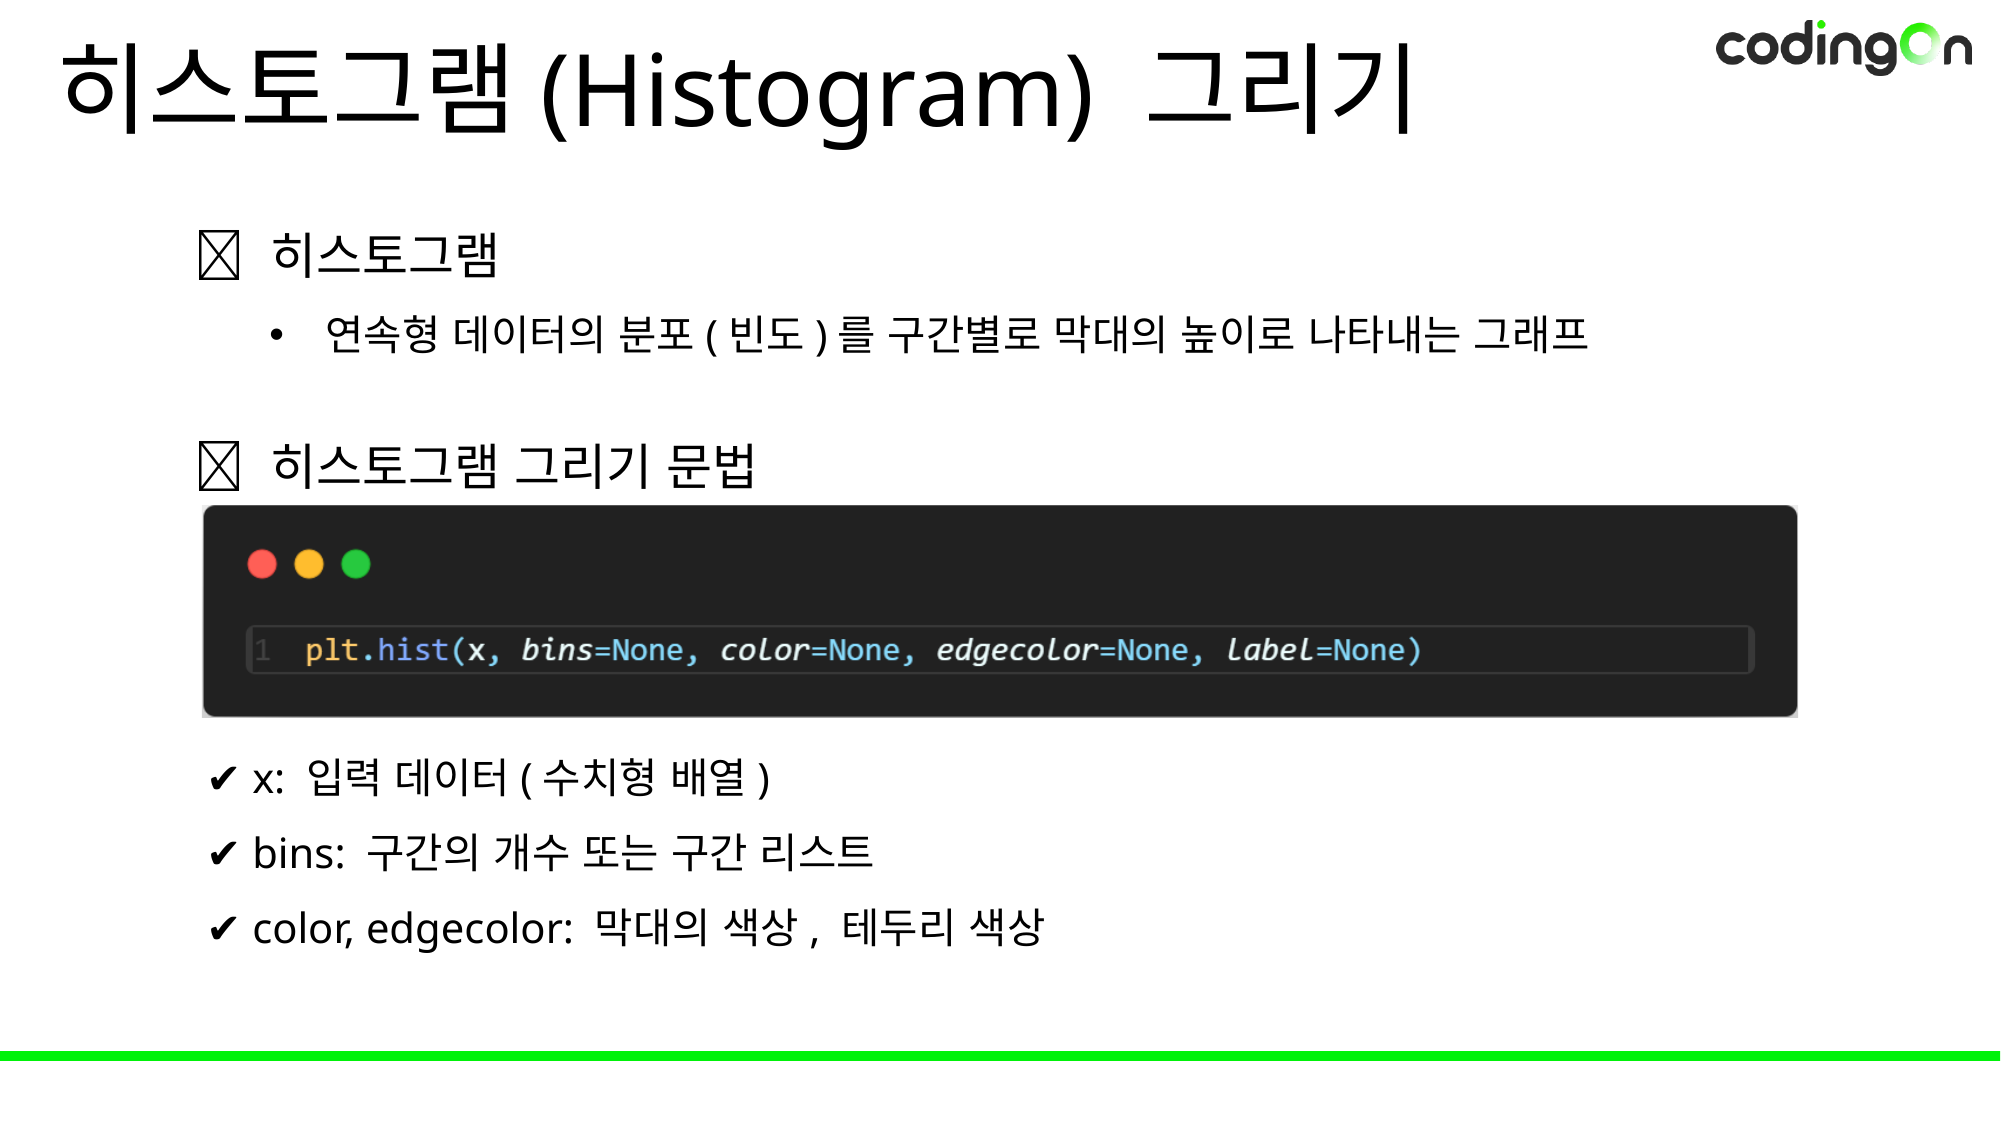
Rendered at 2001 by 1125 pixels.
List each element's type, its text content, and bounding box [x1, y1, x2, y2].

text_box ✅ 히스토그램 그리기 문법 [179, 398, 1342, 504]
title 히스토그램(Histogram) 그리기 [41, 0, 1767, 188]
text_box ✔️ x: 입력 데이터(수치형 배열) ✔️ bins: 구간의 개수 또는 구간 리스트 ✔️ color, edgecolor: 막대의 색상, 테두리 색상 [191, 719, 1385, 960]
picture [201, 505, 1799, 718]
picture [1767, 20, 1972, 76]
text_box 💡 히스토그램 연속형 데이터의 분포(빈도)를 구간별로 막대의 높이로 나타내는 그래프 [179, 186, 1799, 367]
